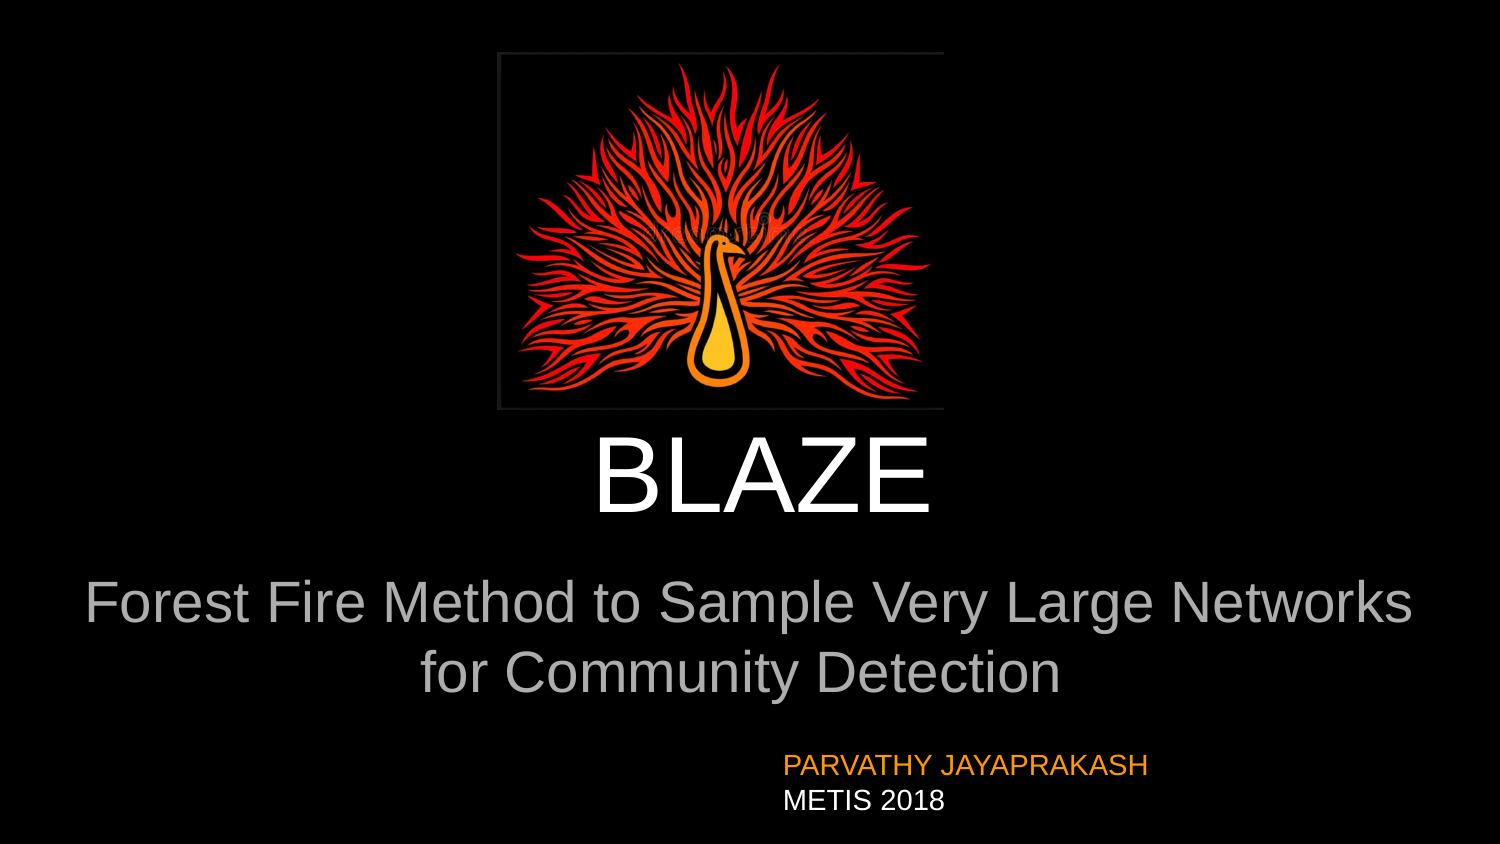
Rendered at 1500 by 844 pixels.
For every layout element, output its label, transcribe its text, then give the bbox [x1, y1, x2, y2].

text_box PARVATHY JAYAPRAKASH METIS 2018 [692, 696, 1474, 798]
title BLAZE [63, 212, 1462, 549]
picture [497, 51, 944, 410]
subtitle Forest Fire Method to Sample Very Large Networks for Community Detection [51, 548, 1449, 679]
